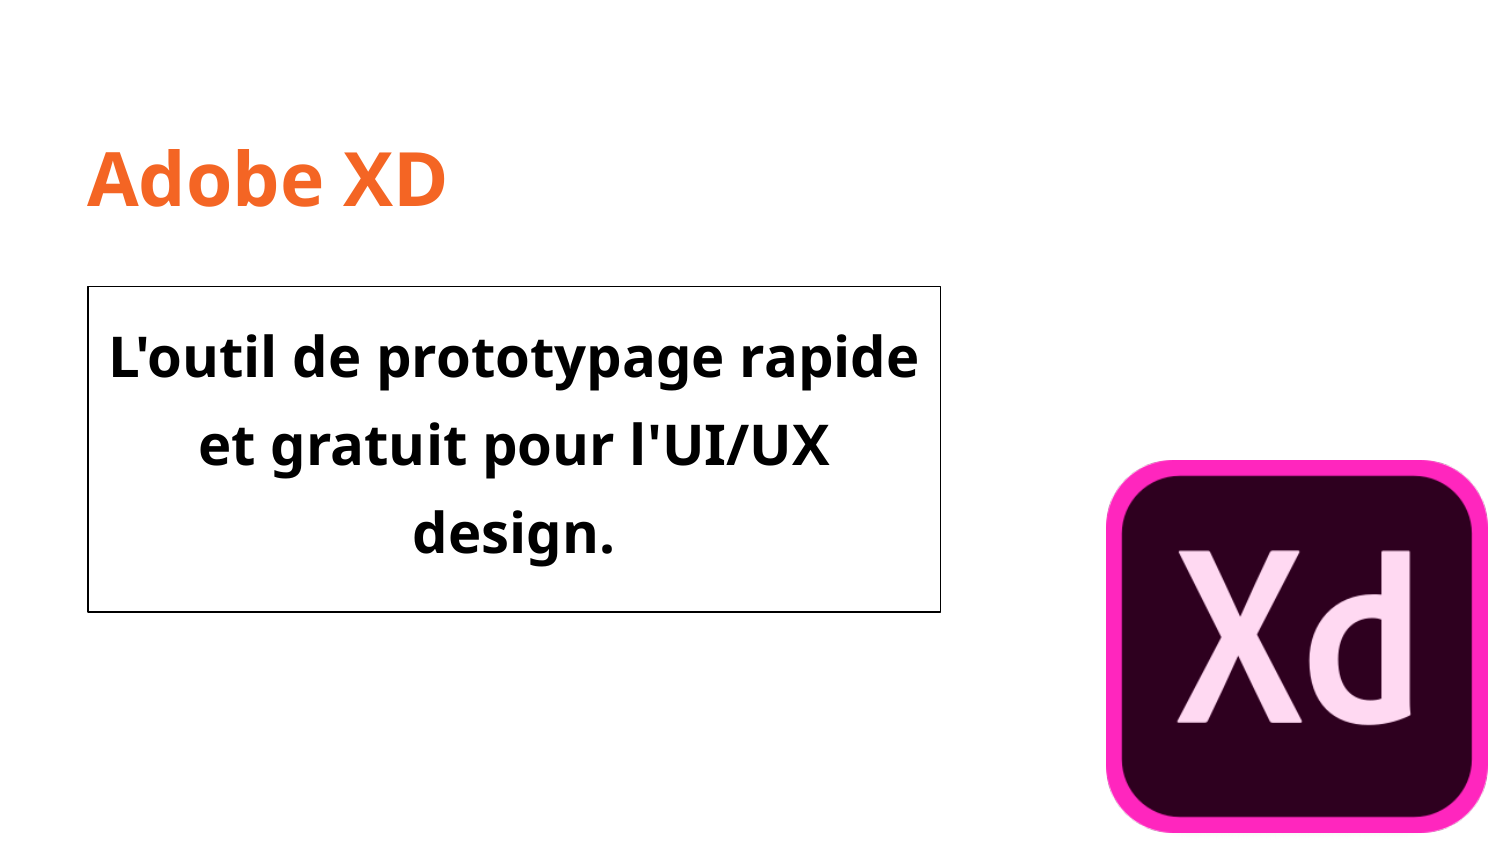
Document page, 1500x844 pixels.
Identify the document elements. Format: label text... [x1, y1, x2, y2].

title L'outil de prototypage rapide et gratuit pour l'UI/UX design. [87, 286, 941, 613]
picture [1089, 445, 1500, 844]
title Adobe XD [72, 116, 925, 243]
